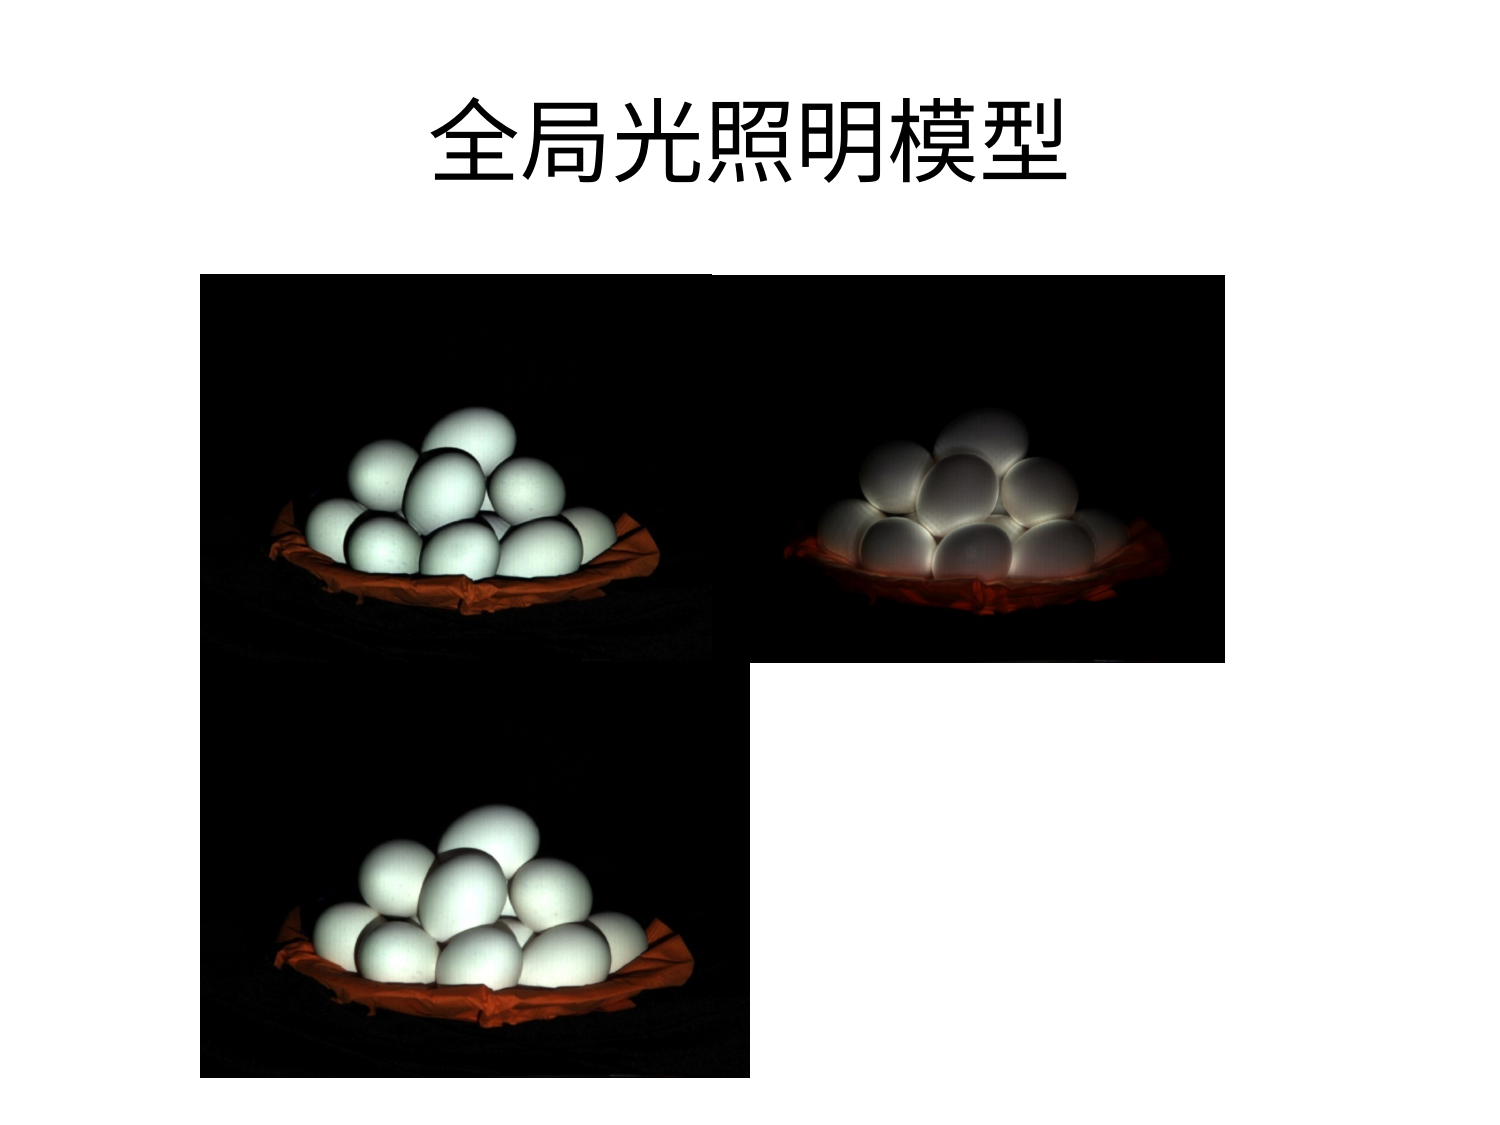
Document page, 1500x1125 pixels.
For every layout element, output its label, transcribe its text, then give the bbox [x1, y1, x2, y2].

picture [199, 274, 1226, 1078]
title 全局光照明模型 [75, 45, 1425, 233]
